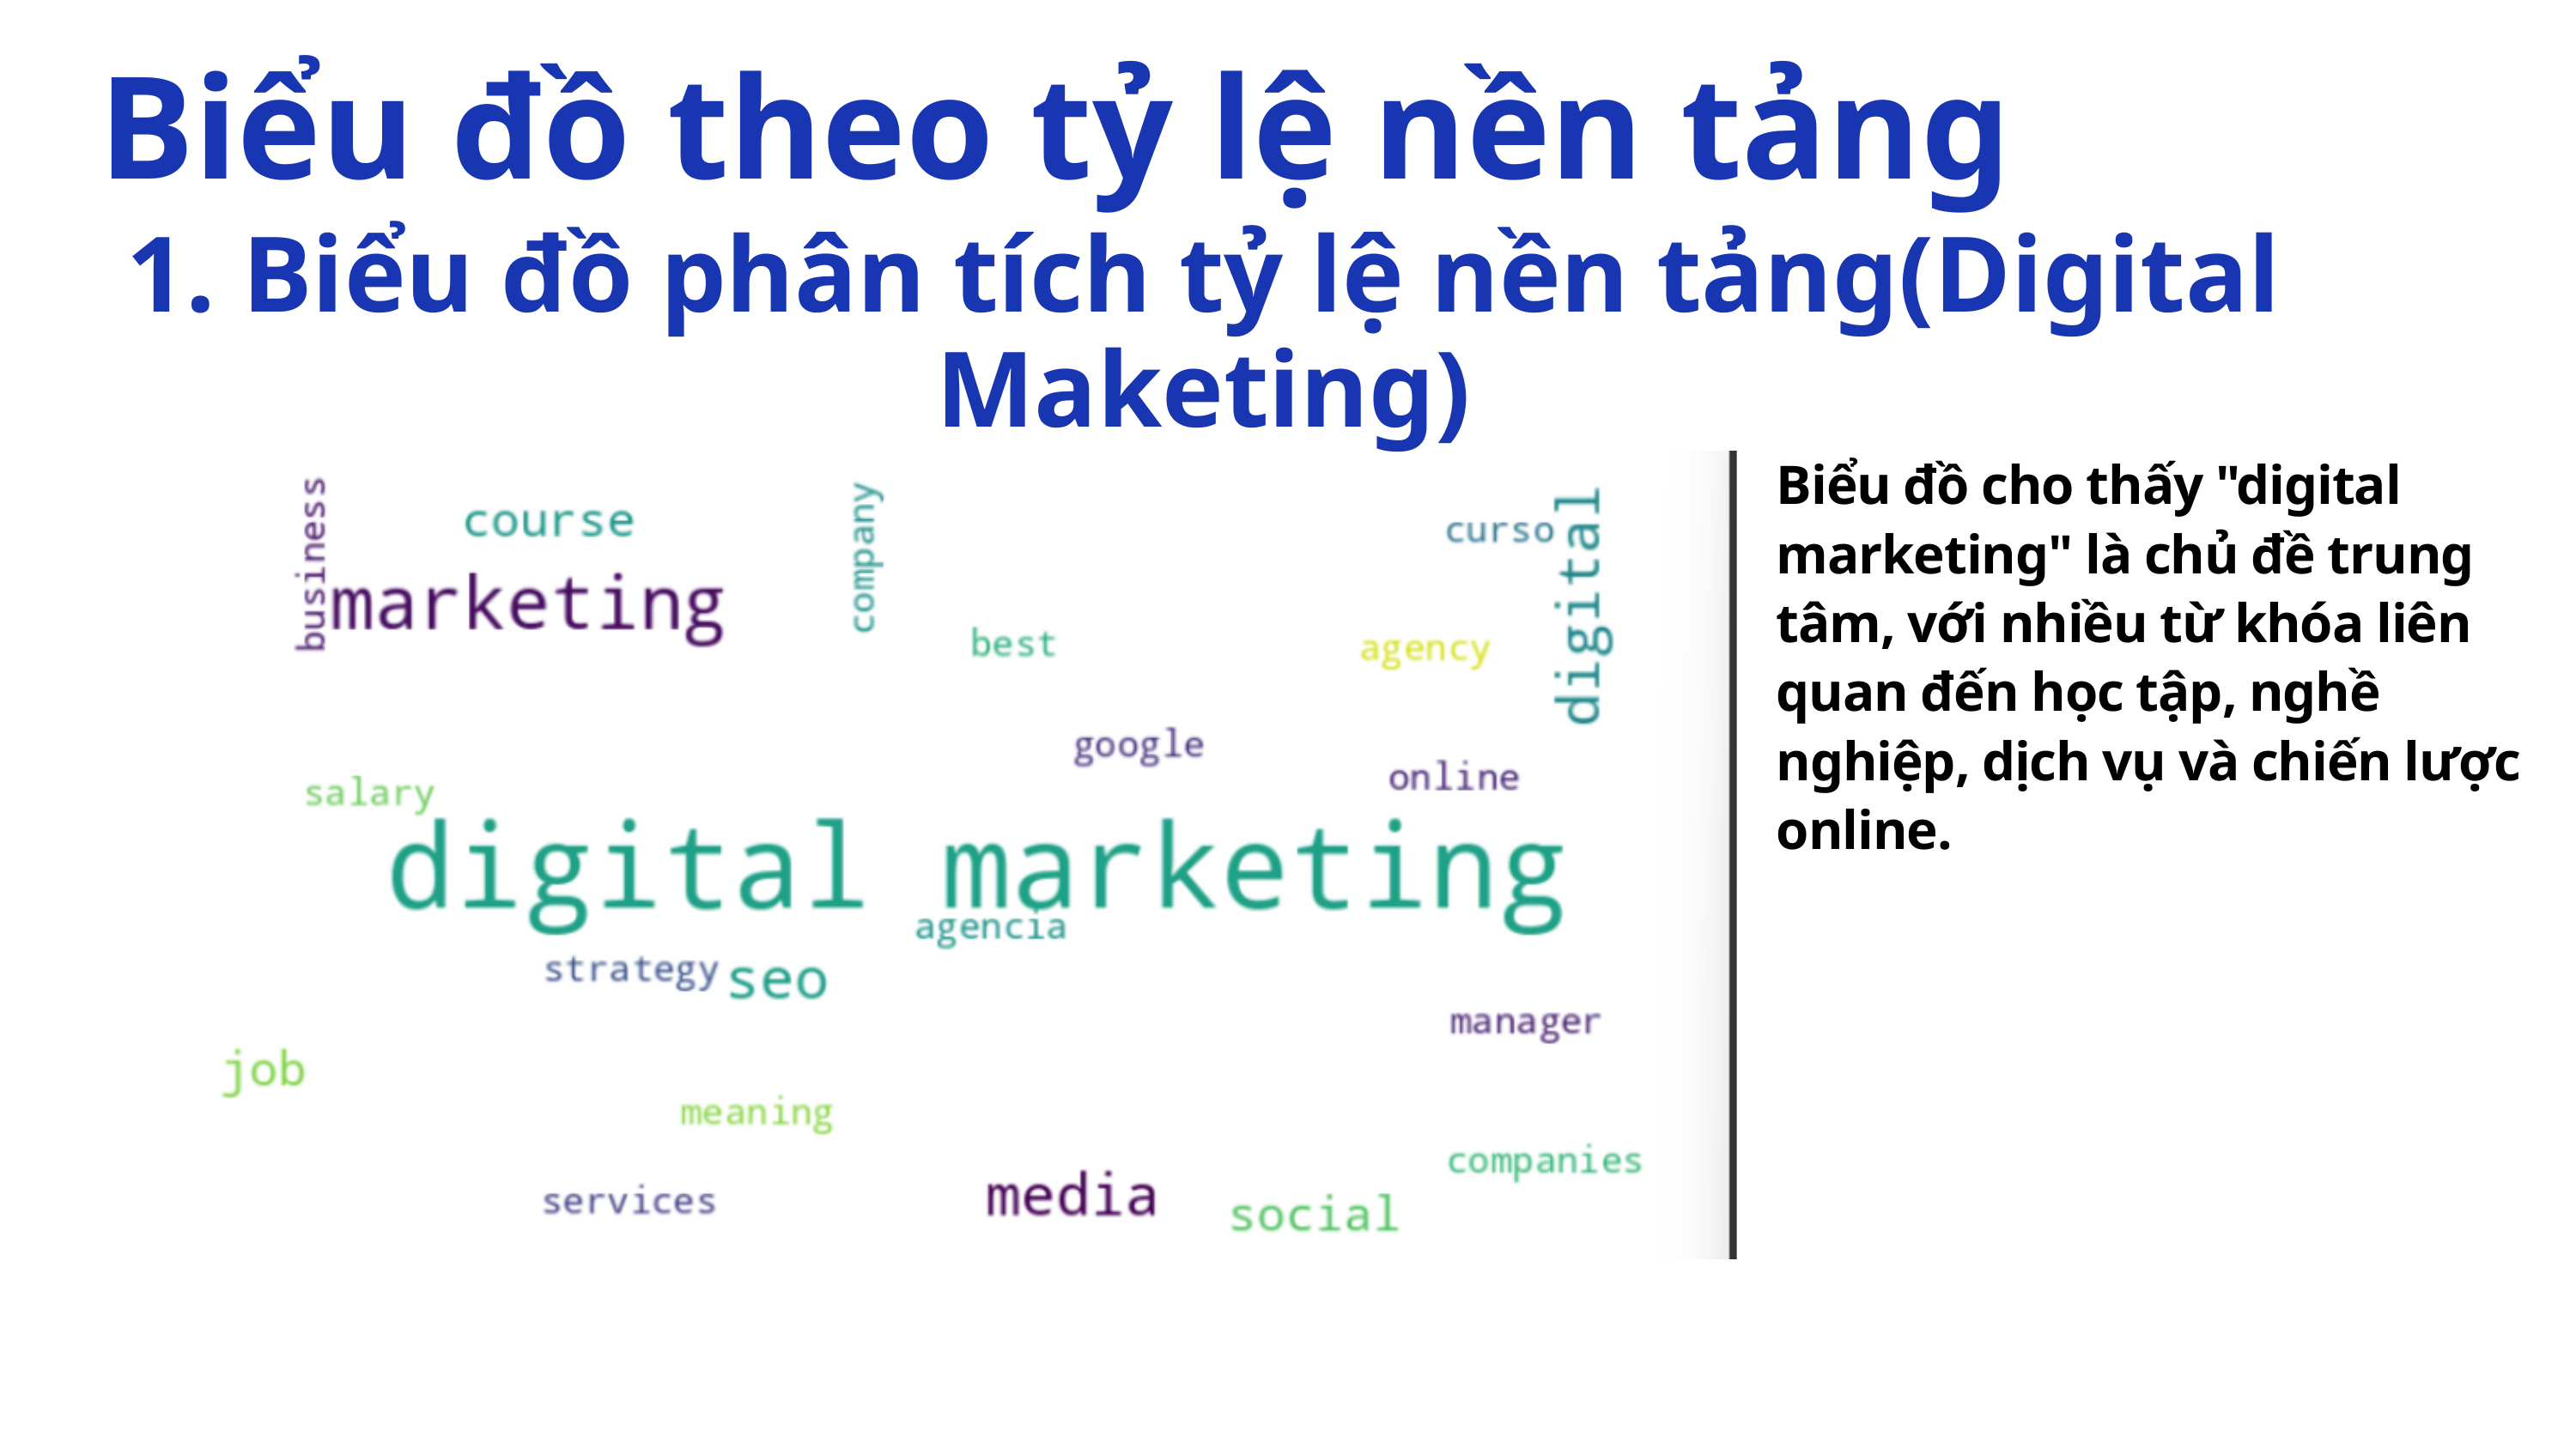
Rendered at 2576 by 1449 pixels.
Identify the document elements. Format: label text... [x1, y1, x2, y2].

text_box 1. Biểu đồ phân tích tỷ lệ nền tảng(Digital Maketing) [99, 218, 2308, 448]
text_box Biểu đồ cho thấy "digital marketing" là chủ đề trung tâm, với nhiều từ khóa liên quan đến học tập, nghề nghiệp, dịch vụ và chiến lược online. [1776, 446, 2576, 860]
text_box [144, 451, 1737, 1259]
text_box Biểu đồ theo tỷ lệ nền tảng [99, 52, 2529, 208]
